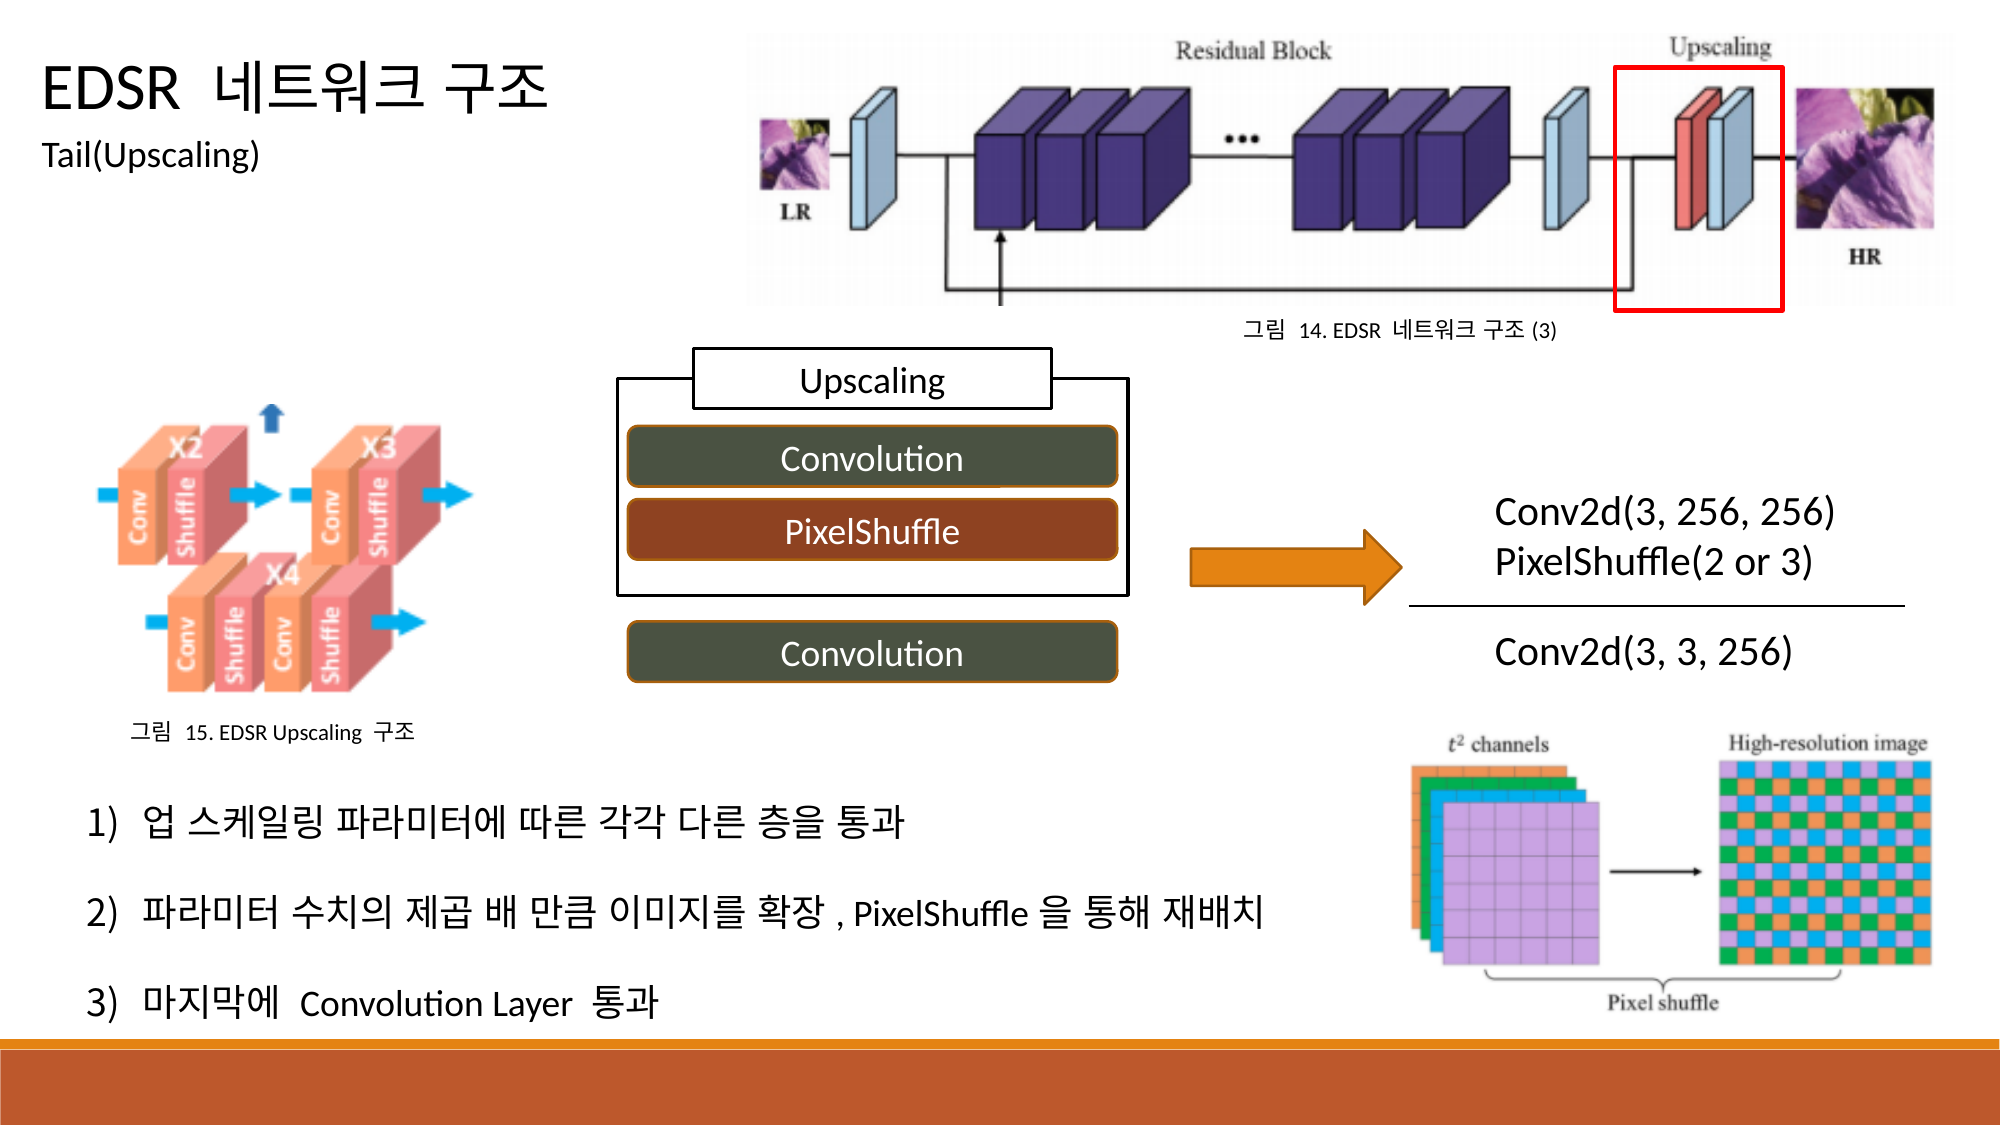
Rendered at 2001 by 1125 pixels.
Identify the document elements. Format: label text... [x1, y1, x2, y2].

picture [94, 404, 492, 715]
picture [1381, 720, 1955, 1032]
text_box 그림 15. EDSR Upscaling 구조 [0, 710, 547, 753]
text_box Convolution [626, 620, 1119, 684]
text_box [1189, 528, 1403, 606]
text_box Upscaling [692, 347, 1053, 410]
text_box 그림 14. EDSR 네트워크 구조(3) [1127, 316, 1674, 351]
text_box 업 스케일링 파라미터에 따른 각각 다른 층을 통과 파라미터 수치의 제곱 배 만큼 이미지를 확장, PixelShuffle을 통해 재배치 마지막에 Convolution Layer 통과 [71, 791, 1378, 1032]
picture [746, 32, 1957, 307]
text_box Conv2d(3, 256, 256) PixelShuffle(2 or 3) [1480, 476, 1868, 591]
text_box Tail(Upscaling) [26, 122, 321, 182]
text_box Conv2d(3, 3, 256) [1480, 616, 1868, 682]
text_box [616, 377, 1129, 597]
text_box EDSR 네트워크 구조 [26, 35, 744, 131]
